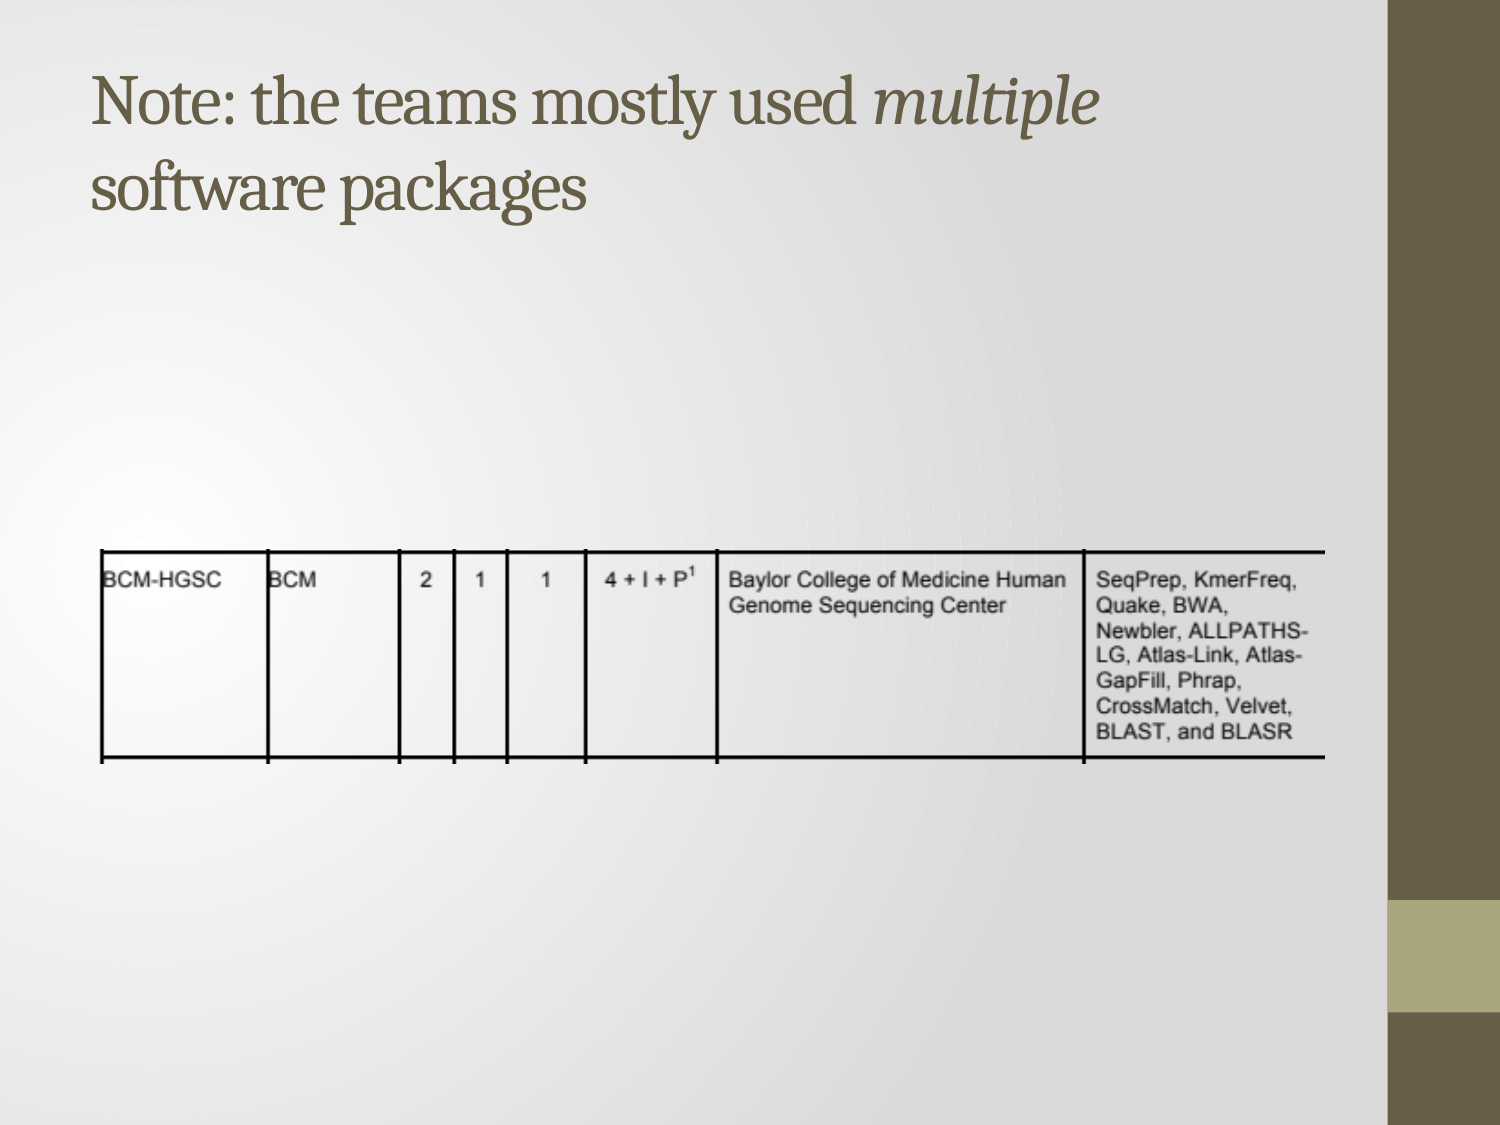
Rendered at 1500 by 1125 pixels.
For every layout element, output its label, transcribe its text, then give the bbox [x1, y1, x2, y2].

title Note: the teams mostly used multiple software packages [75, 45, 1325, 233]
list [74, 261, 1326, 1051]
